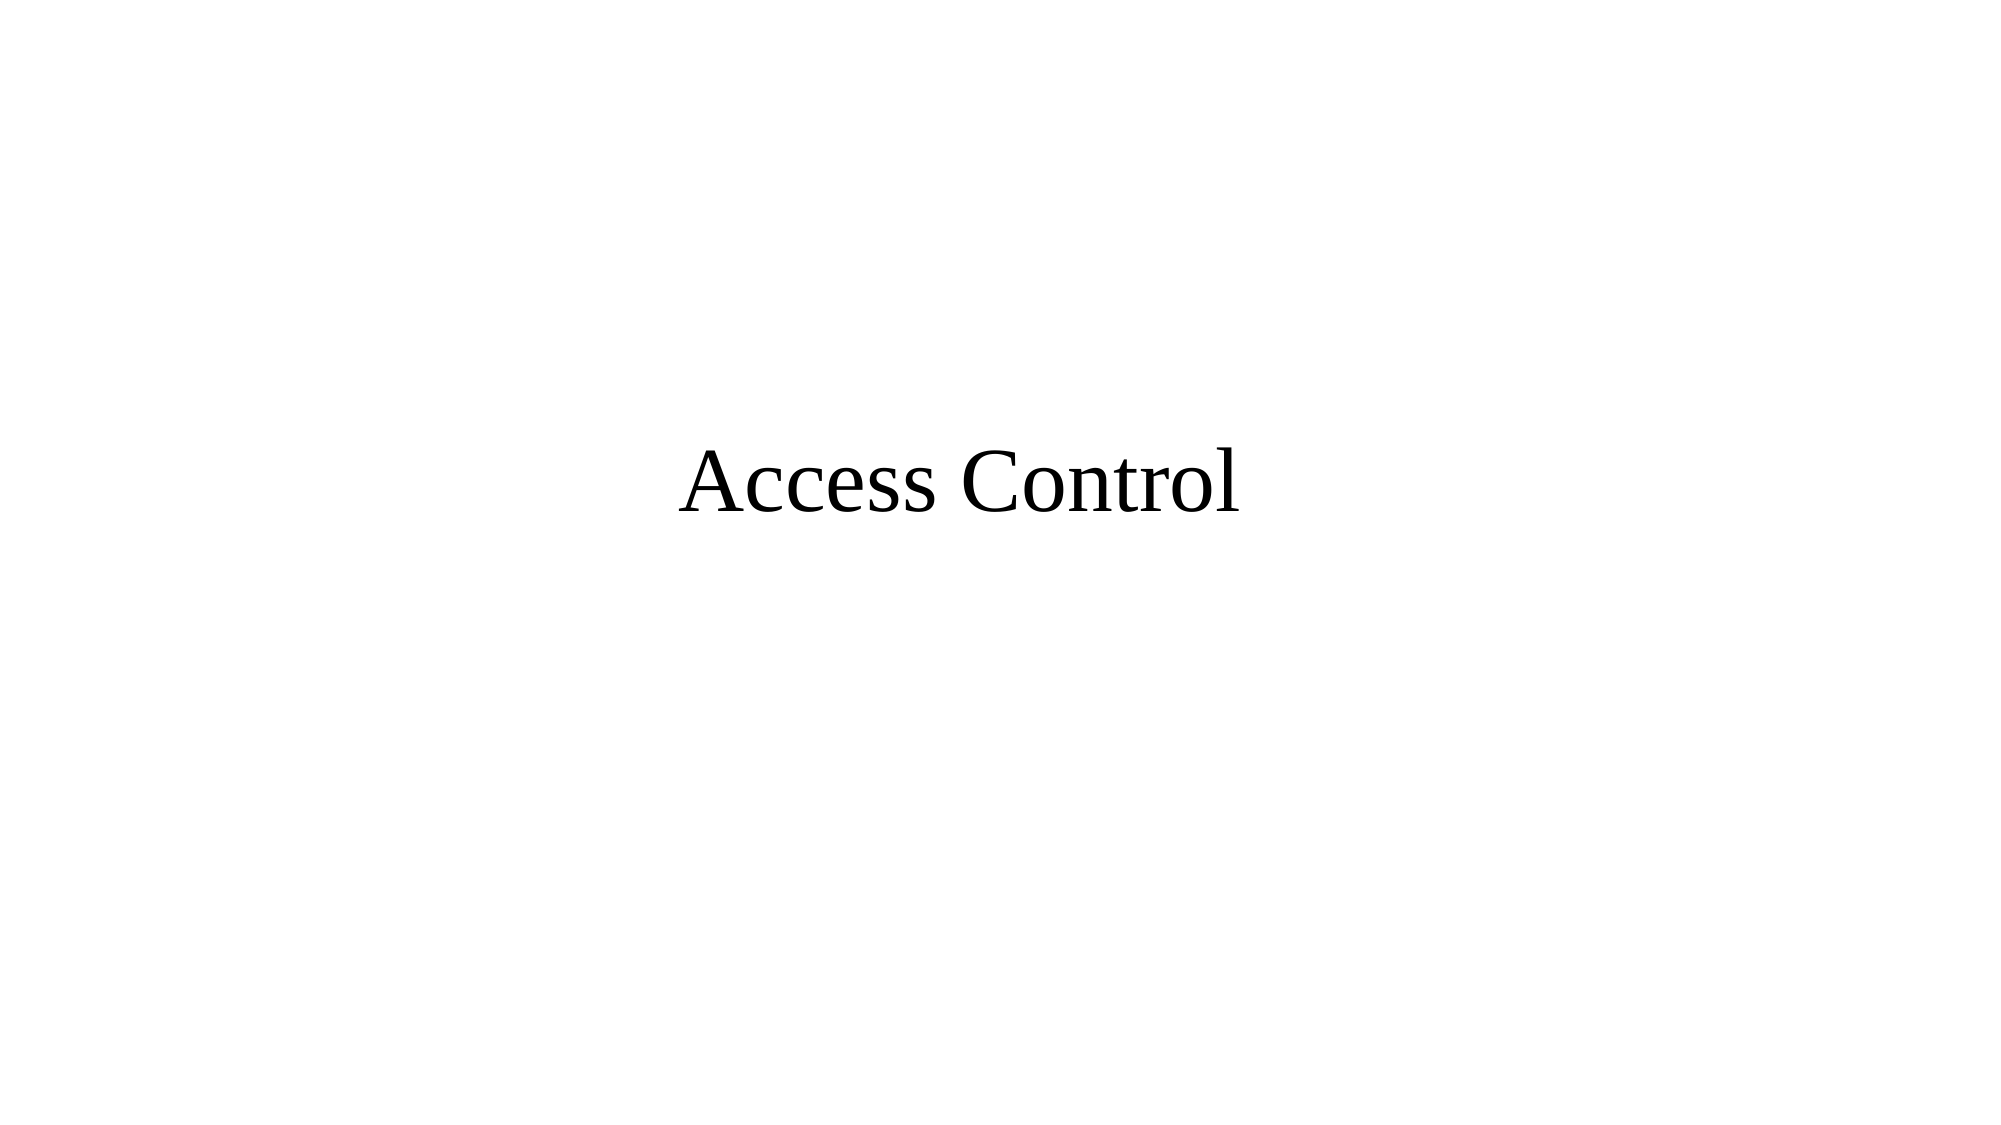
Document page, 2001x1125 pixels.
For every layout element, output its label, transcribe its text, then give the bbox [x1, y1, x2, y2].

title Access Control [663, 372, 1378, 591]
